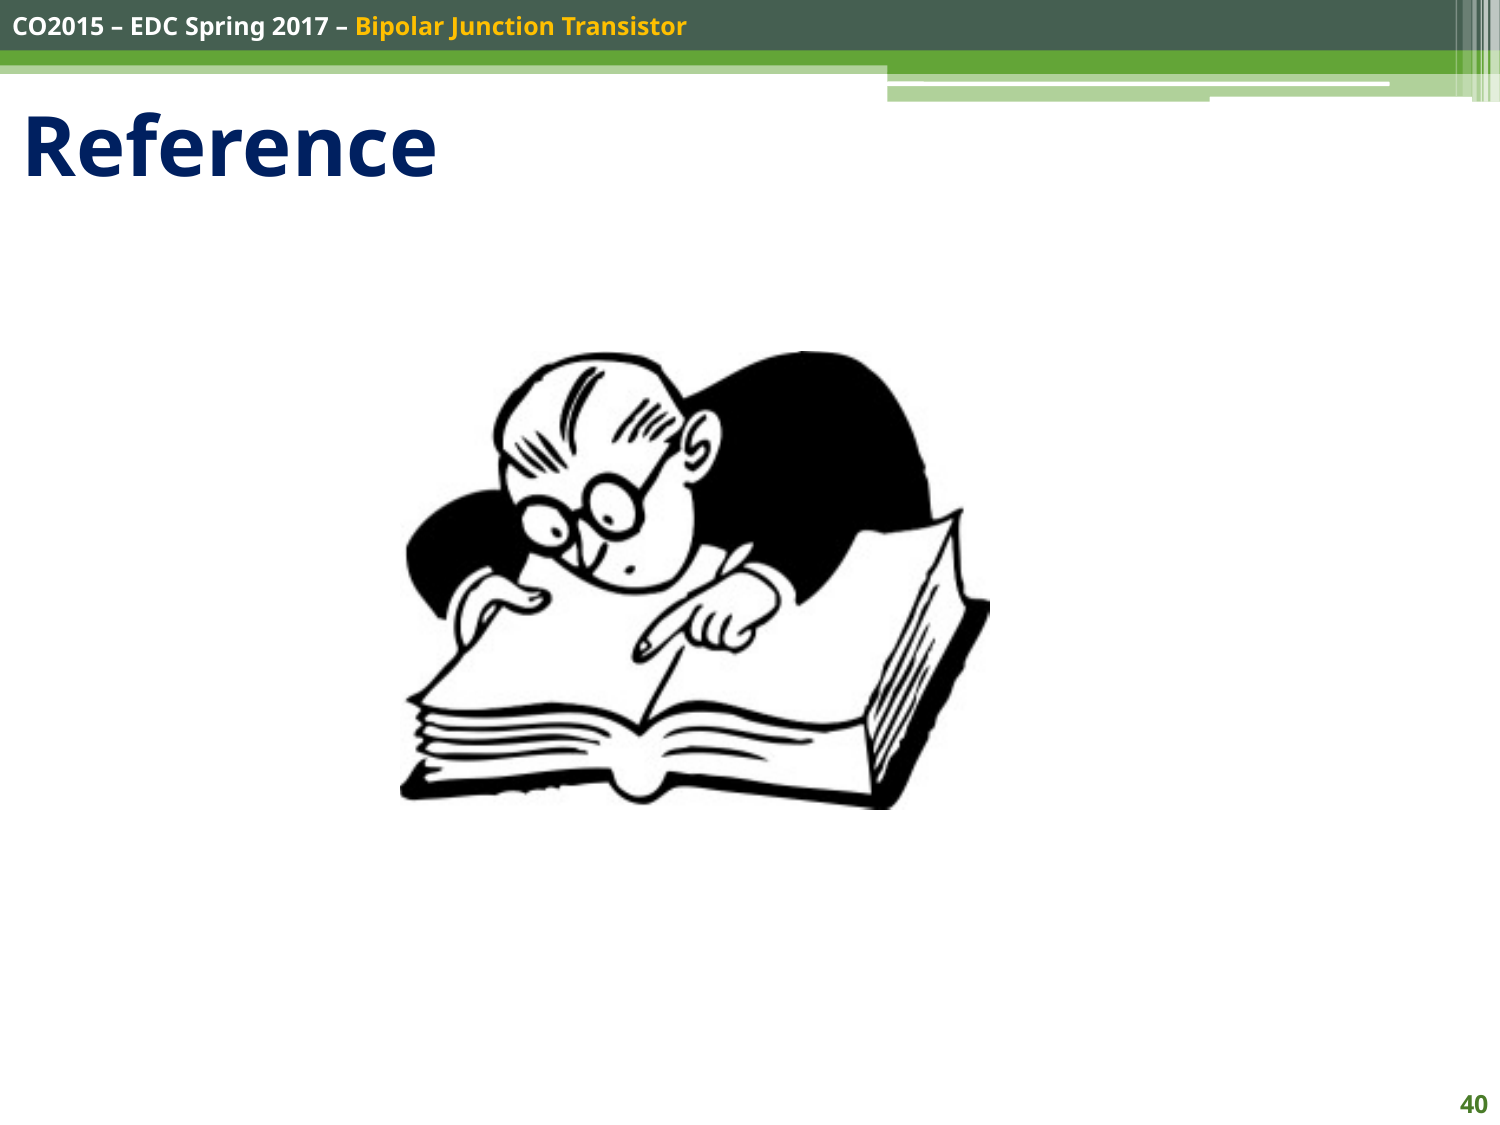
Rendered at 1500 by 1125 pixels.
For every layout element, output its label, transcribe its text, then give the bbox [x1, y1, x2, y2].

picture [400, 351, 990, 810]
title Reference [6, 77, 1485, 209]
